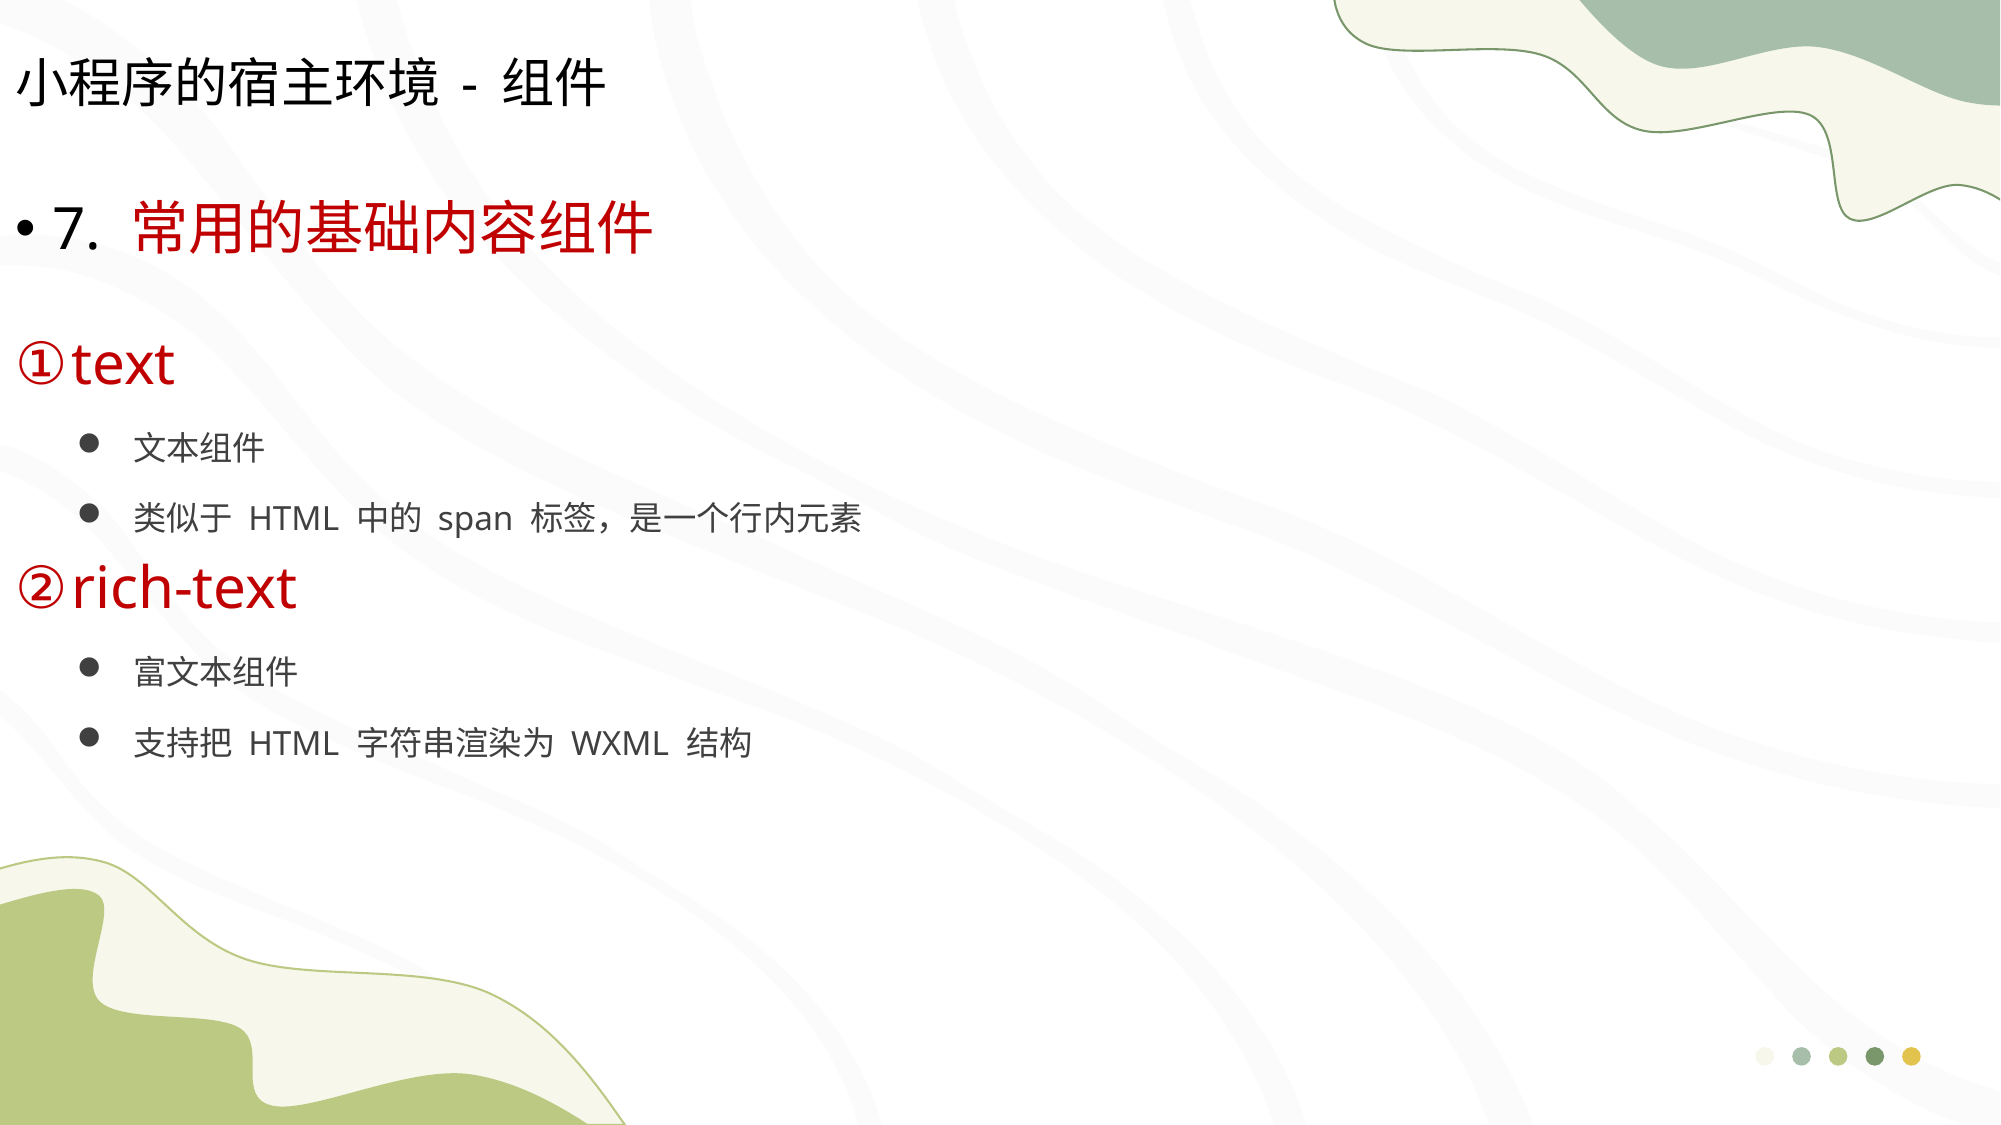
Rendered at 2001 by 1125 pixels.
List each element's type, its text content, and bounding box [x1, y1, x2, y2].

list 7. 常用的基础内容组件 [0, 192, 1616, 278]
list text 文本组件 类似于 HTML 中的 span 标签，是一个行内元素 rich-text 富文本组件 支持把 HTML 字符串渲染为 WXML 结构 [0, 326, 1616, 1087]
title 小程序的宿主环境 - 组件 [0, 38, 1439, 124]
